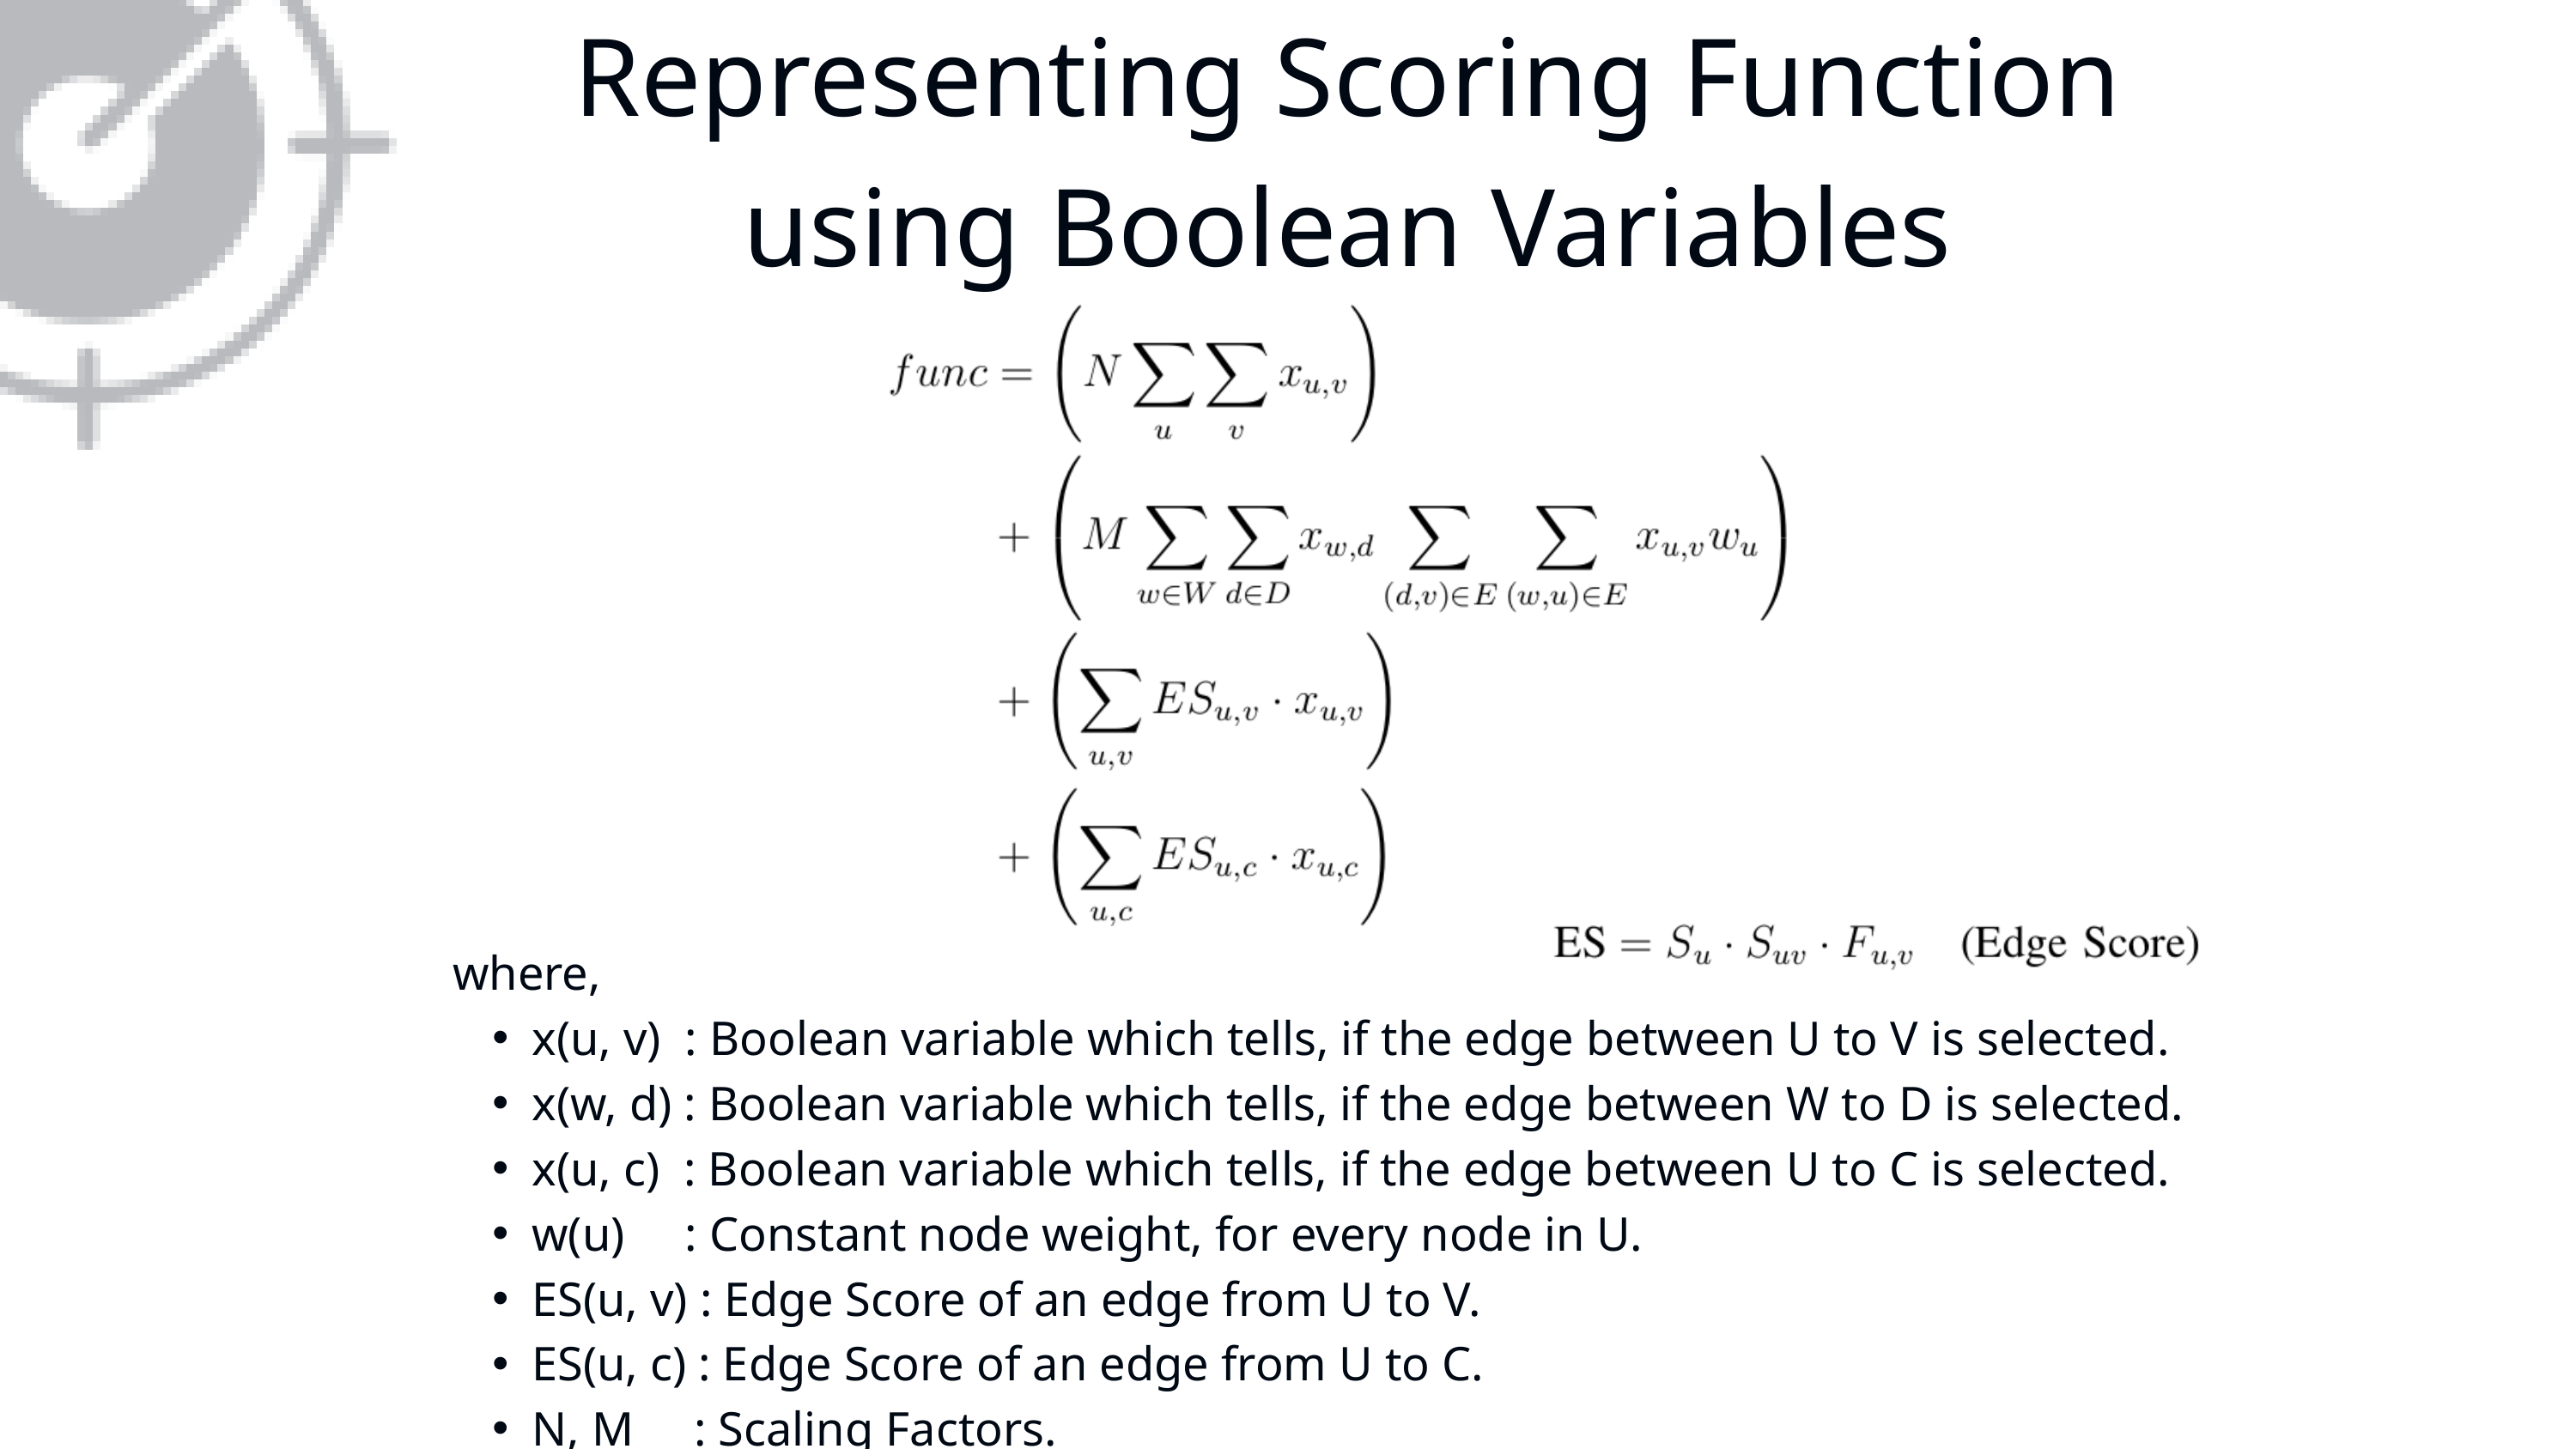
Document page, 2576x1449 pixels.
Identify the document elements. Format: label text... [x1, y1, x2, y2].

text_box where, x(u, v) : Boolean variable which tells, if the edge between U to V is selected. x(w, d) : Boolean variable which tells, if the edge between W to D is selected. x(u, c) : Boolean variable which tells, if the edge between U to C is selected. w(u) : Constant node weight, for every node in U. ES(u, v) : Edge Score of an edge from U to V. ES(u, c) : Edge Score of an edge from U to C. N, M : Scaling Factors. [453, 934, 2243, 1449]
text_box [1547, 912, 2207, 934]
text_box Representing Scoring Function using Boolean Variables [489, 0, 2207, 288]
text_box [887, 292, 1808, 934]
text_box [0, 0, 452, 450]
